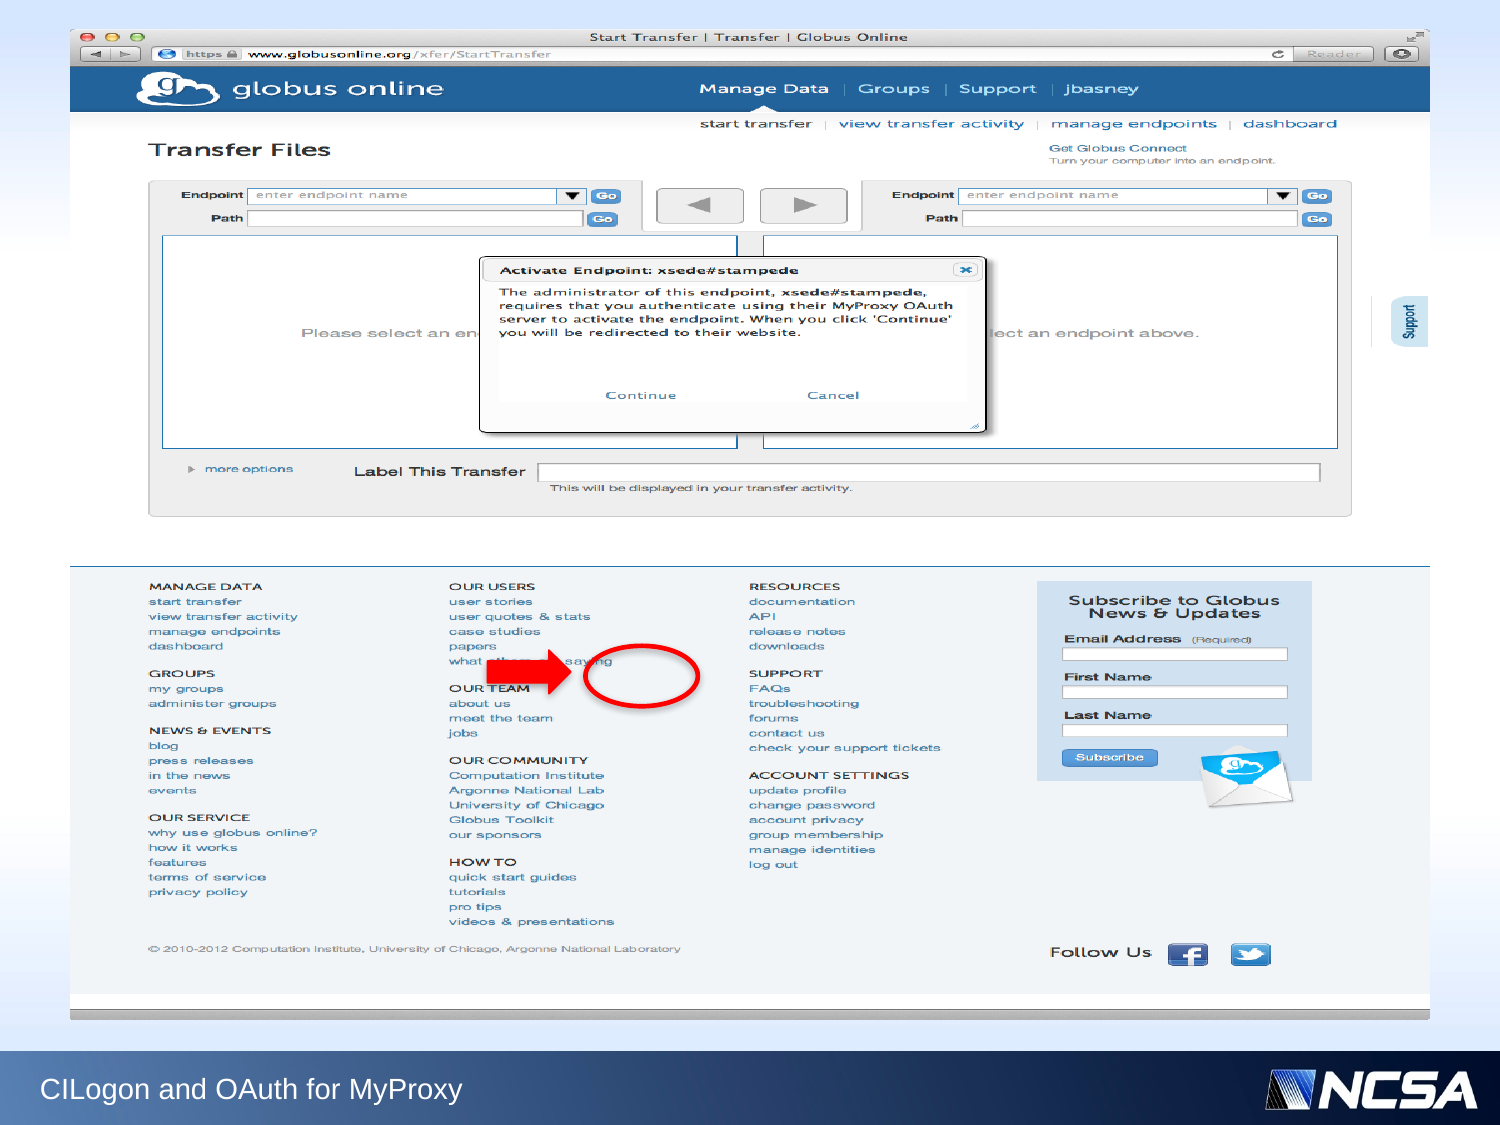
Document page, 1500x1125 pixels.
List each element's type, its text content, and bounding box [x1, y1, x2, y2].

footer CILogon and OAuth for MyProxy [24, 1062, 913, 1103]
picture [0, 0, 1500, 1125]
